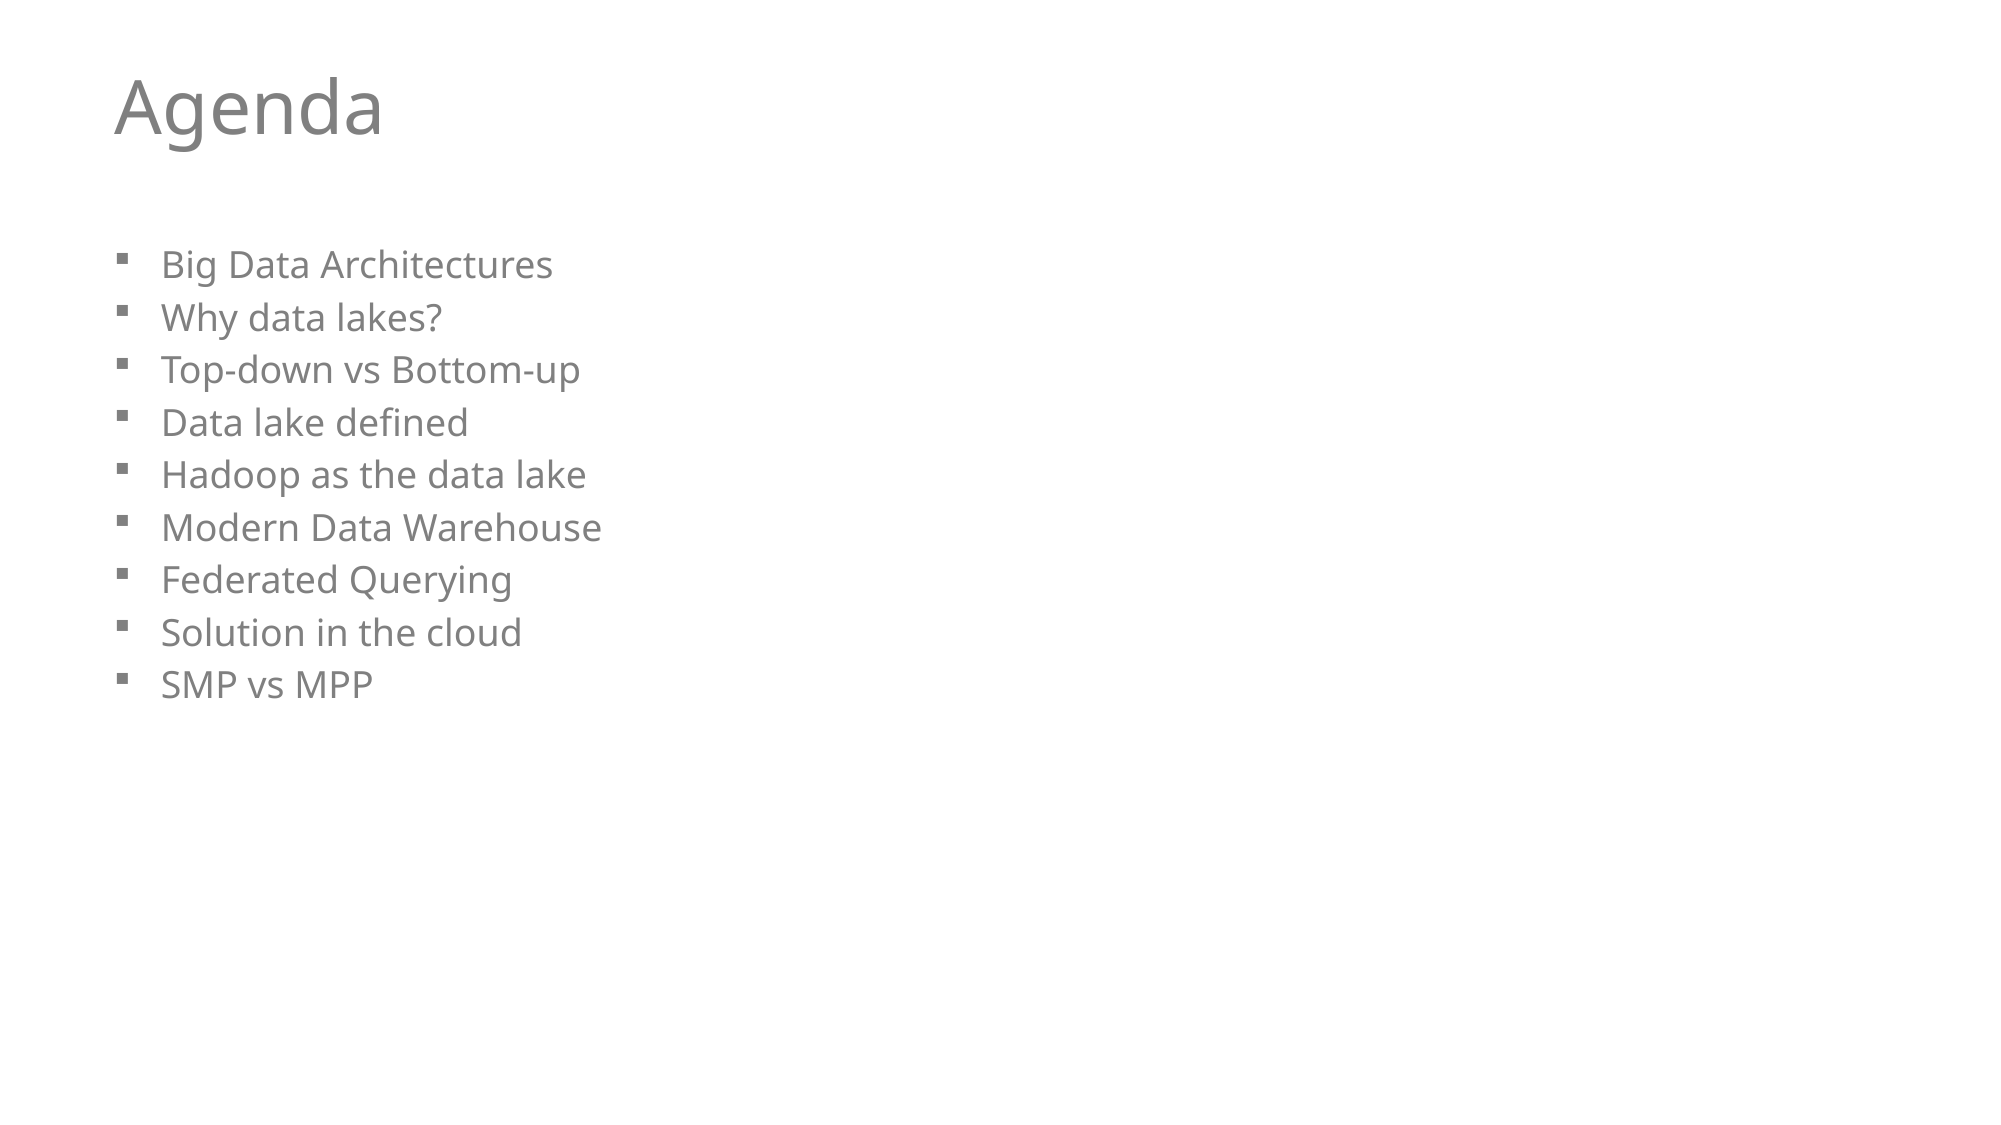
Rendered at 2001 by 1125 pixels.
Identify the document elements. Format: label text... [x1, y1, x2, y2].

title Agenda [99, 45, 1900, 233]
list Big Data Architectures Why data lakes? Top-down vs Bottom-up Data lake defined Hadoop as the data lake Modern Data Warehouse Federated Querying Solution in the cloud SMP vs MPP [98, 233, 1902, 1004]
